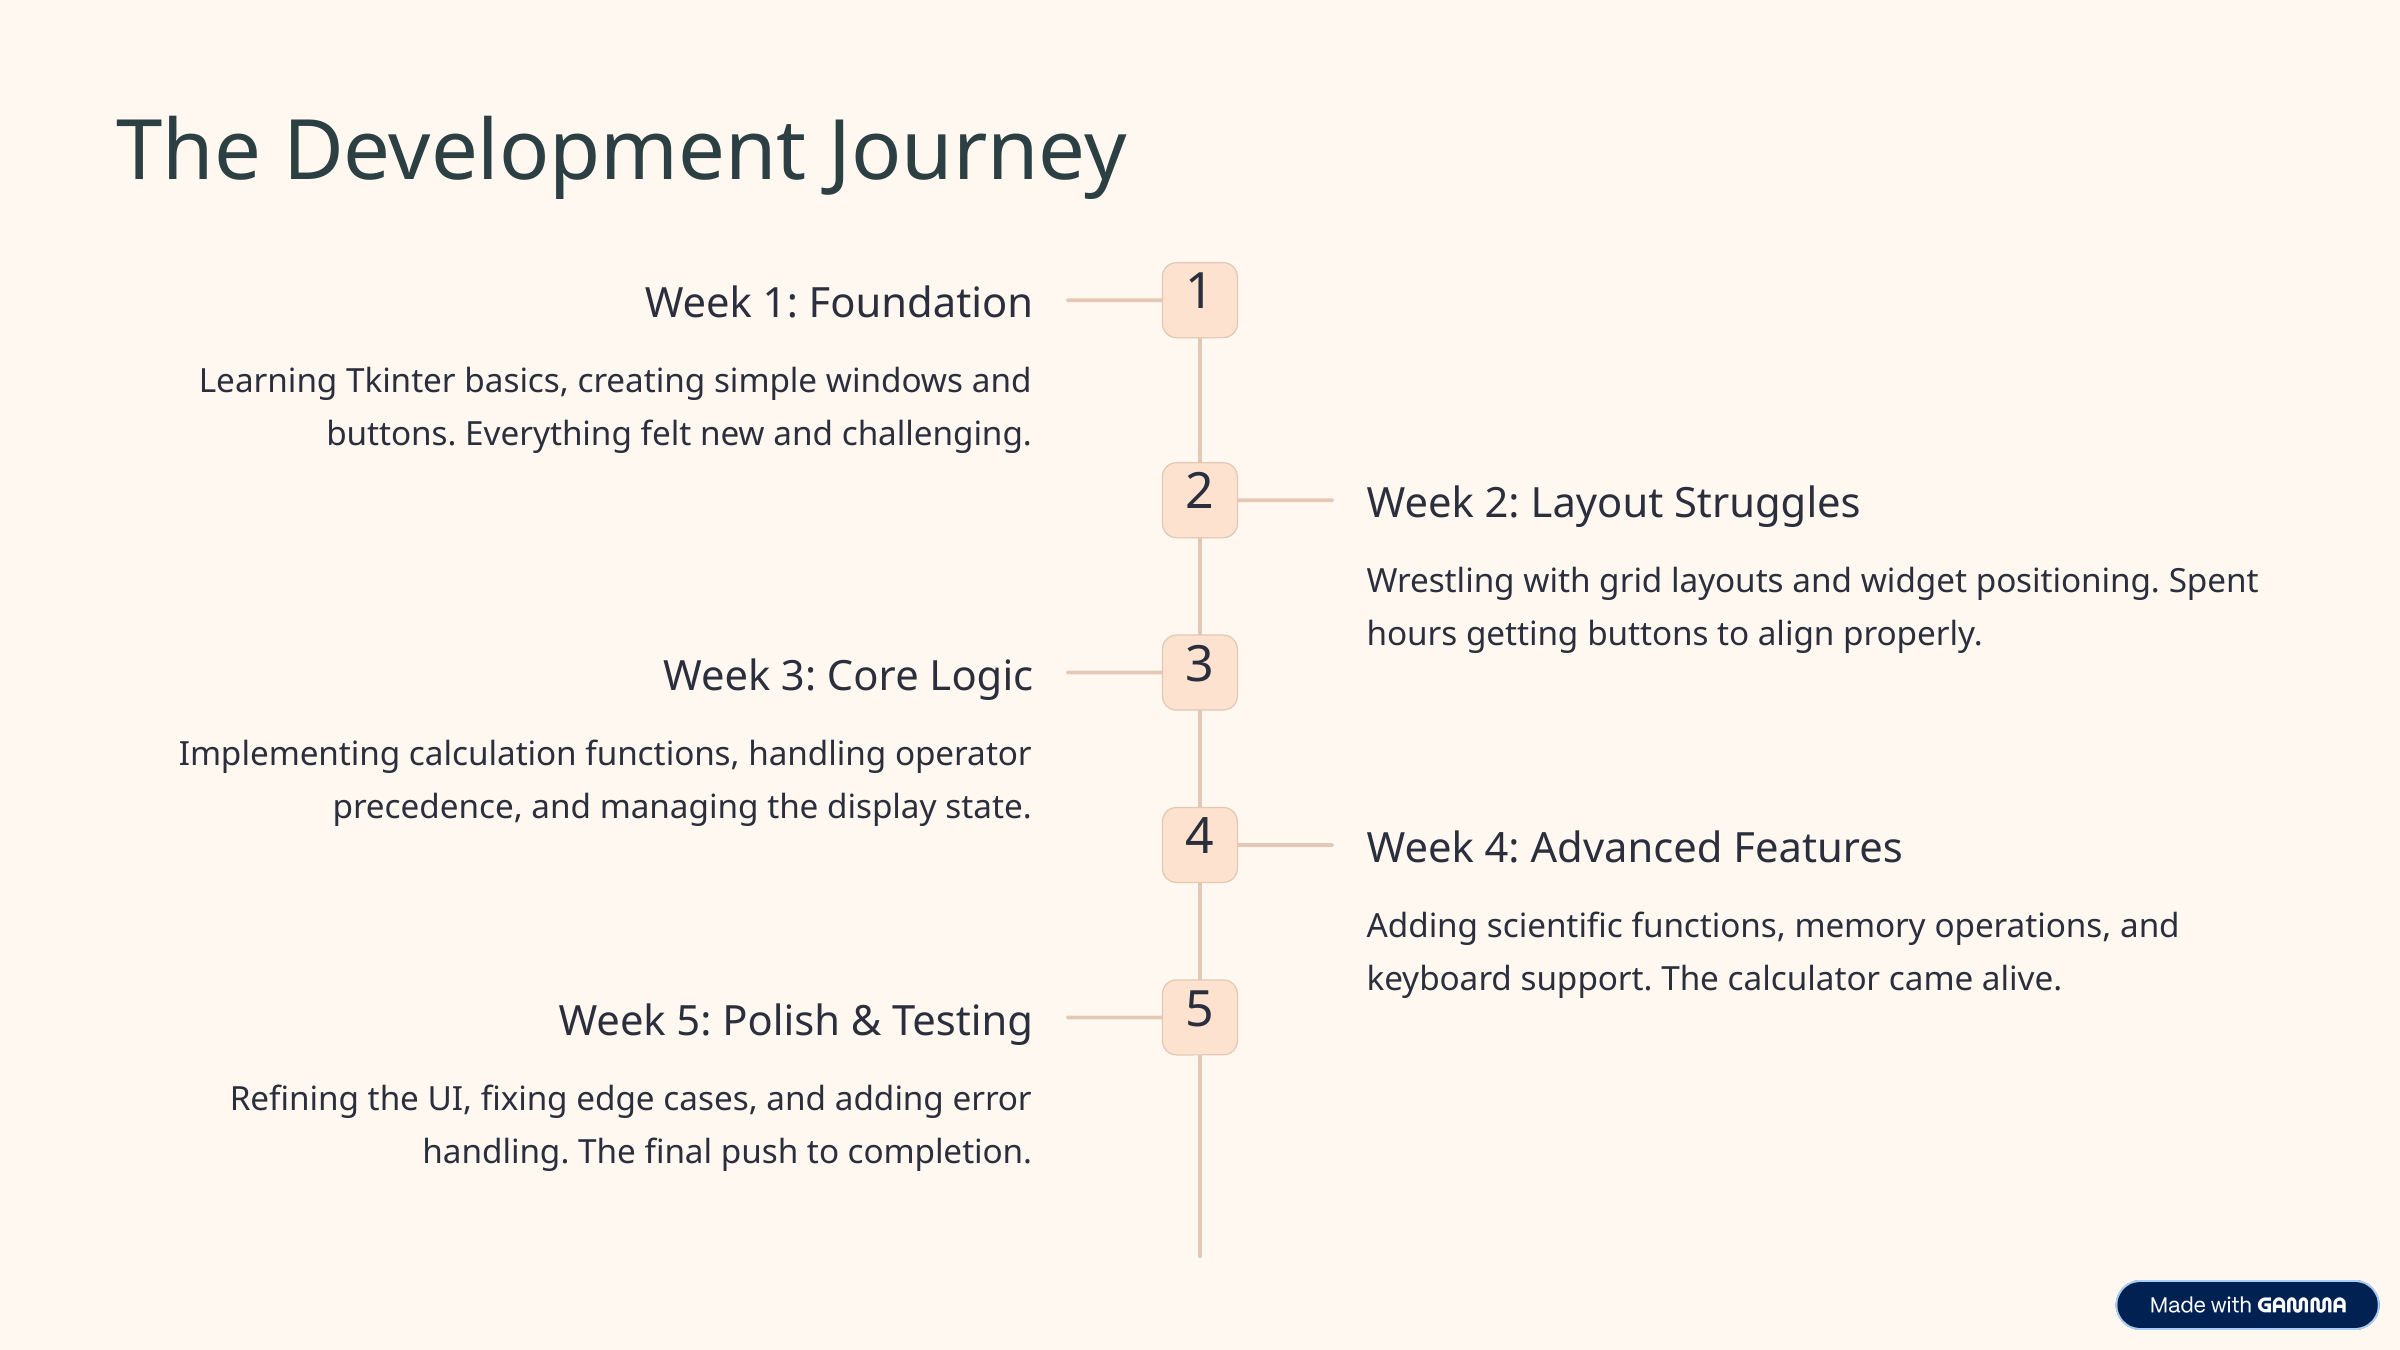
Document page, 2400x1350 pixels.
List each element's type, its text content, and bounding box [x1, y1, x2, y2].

text_box [1066, 1015, 1162, 1020]
text_box [1162, 462, 1238, 538]
text_box Week 5: Polish & Testing [568, 991, 1034, 1044]
text_box Week 2: Layout Struggles [1366, 474, 1851, 527]
text_box Week 3: Core Logic [616, 646, 1034, 699]
picture [2106, 1271, 2389, 1339]
text_box 1 [1175, 268, 1225, 332]
text_box 3 [1175, 641, 1225, 704]
text_box [1198, 883, 1202, 979]
text_box 5 [1175, 986, 1225, 1049]
text_box [1198, 711, 1202, 807]
text_box Adding scientific functions, memory operations, and keyboard support. The calculator came alive. [1366, 891, 2284, 998]
text_box [1198, 538, 1202, 635]
text_box [1238, 843, 1334, 847]
text_box [1162, 635, 1238, 711]
text_box [1066, 670, 1162, 675]
text_box [1238, 498, 1334, 503]
text_box [1198, 1055, 1202, 1259]
text_box 4 [1175, 813, 1225, 877]
text_box Implementing calculation functions, handling operator precedence, and managing the display state. [116, 718, 1034, 826]
text_box Wrestling with grid layouts and widget positioning. Spent hours getting buttons to align properly. [1366, 546, 2284, 653]
text_box [1162, 807, 1238, 883]
text_box 2 [1175, 468, 1225, 532]
text_box [1162, 262, 1238, 338]
text_box [1066, 298, 1162, 303]
text_box Week 1: Foundation [616, 274, 1034, 327]
text_box Week 4: Advanced Features [1366, 818, 1896, 871]
text_box [1162, 979, 1238, 1055]
text_box Refining the UI, fixing edge cases, and adding error handling. The final push to completion. [116, 1063, 1034, 1171]
text_box Learning Tkinter basics, creating simple windows and buttons. Everything felt new and challenging. [116, 346, 1034, 453]
text_box The Development Journey [116, 91, 1124, 196]
text_box [1198, 338, 1202, 462]
